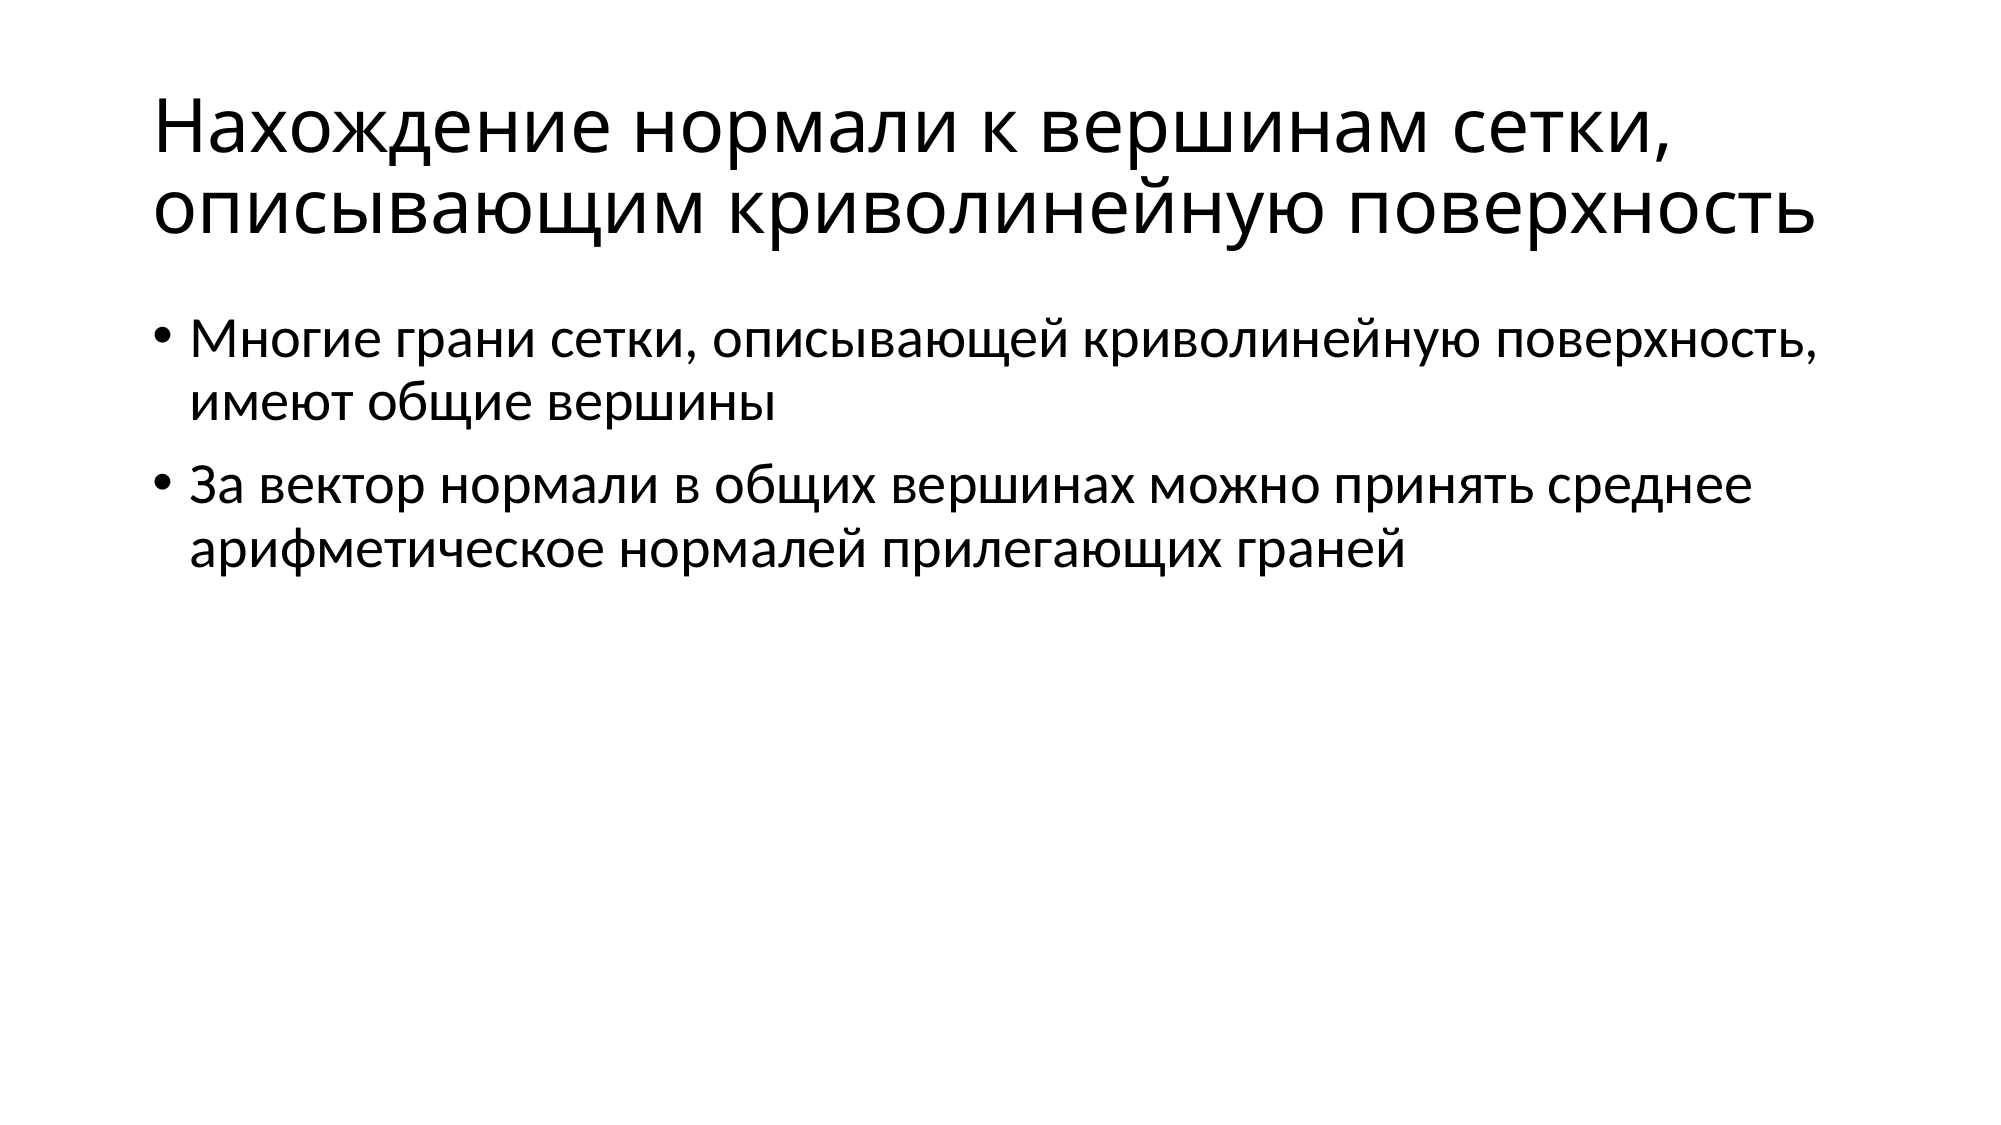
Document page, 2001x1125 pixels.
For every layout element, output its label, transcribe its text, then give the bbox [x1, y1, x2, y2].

list Многие грани сетки, описывающей криволинейную поверхность, имеют общие вершины За вектор нормали в общих вершинах можно принять среднее арифметическое нормалей прилегающих граней [137, 299, 1863, 1014]
title Нахождение нормали к вершинам сетки, описывающим криволинейную поверхность [137, 59, 1863, 278]
